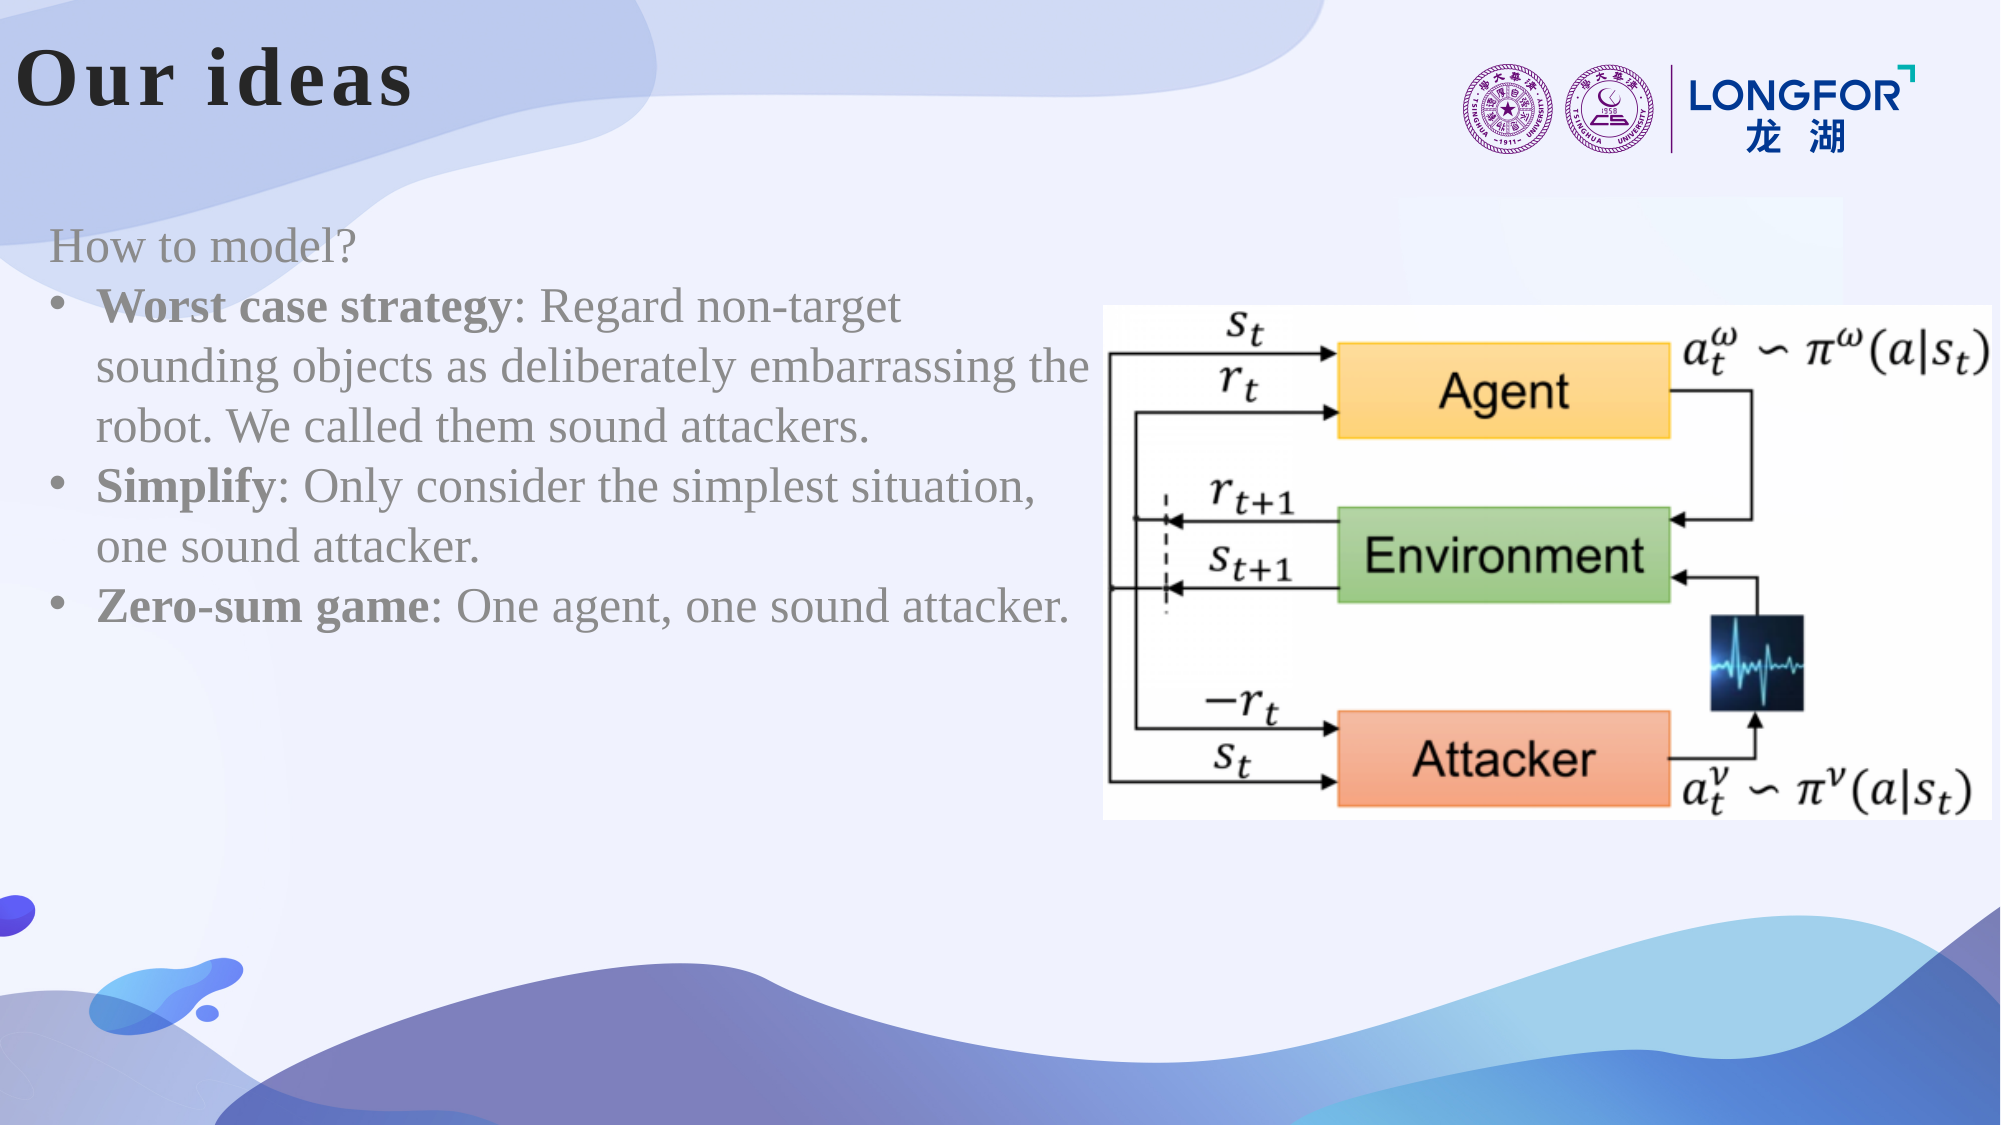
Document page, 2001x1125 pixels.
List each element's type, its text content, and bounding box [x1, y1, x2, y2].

list How to model? Worst case strategy: Regard non-target sounding objects as deliberately embarrassing the robot. We called them sound attackers. Simplify: Only consider the simplest situation, one sound attacker. Zero-sum game: One agent, one sound attacker. [34, 204, 1112, 970]
title Our ideas [0, 0, 955, 146]
picture [0, 0, 2001, 1125]
